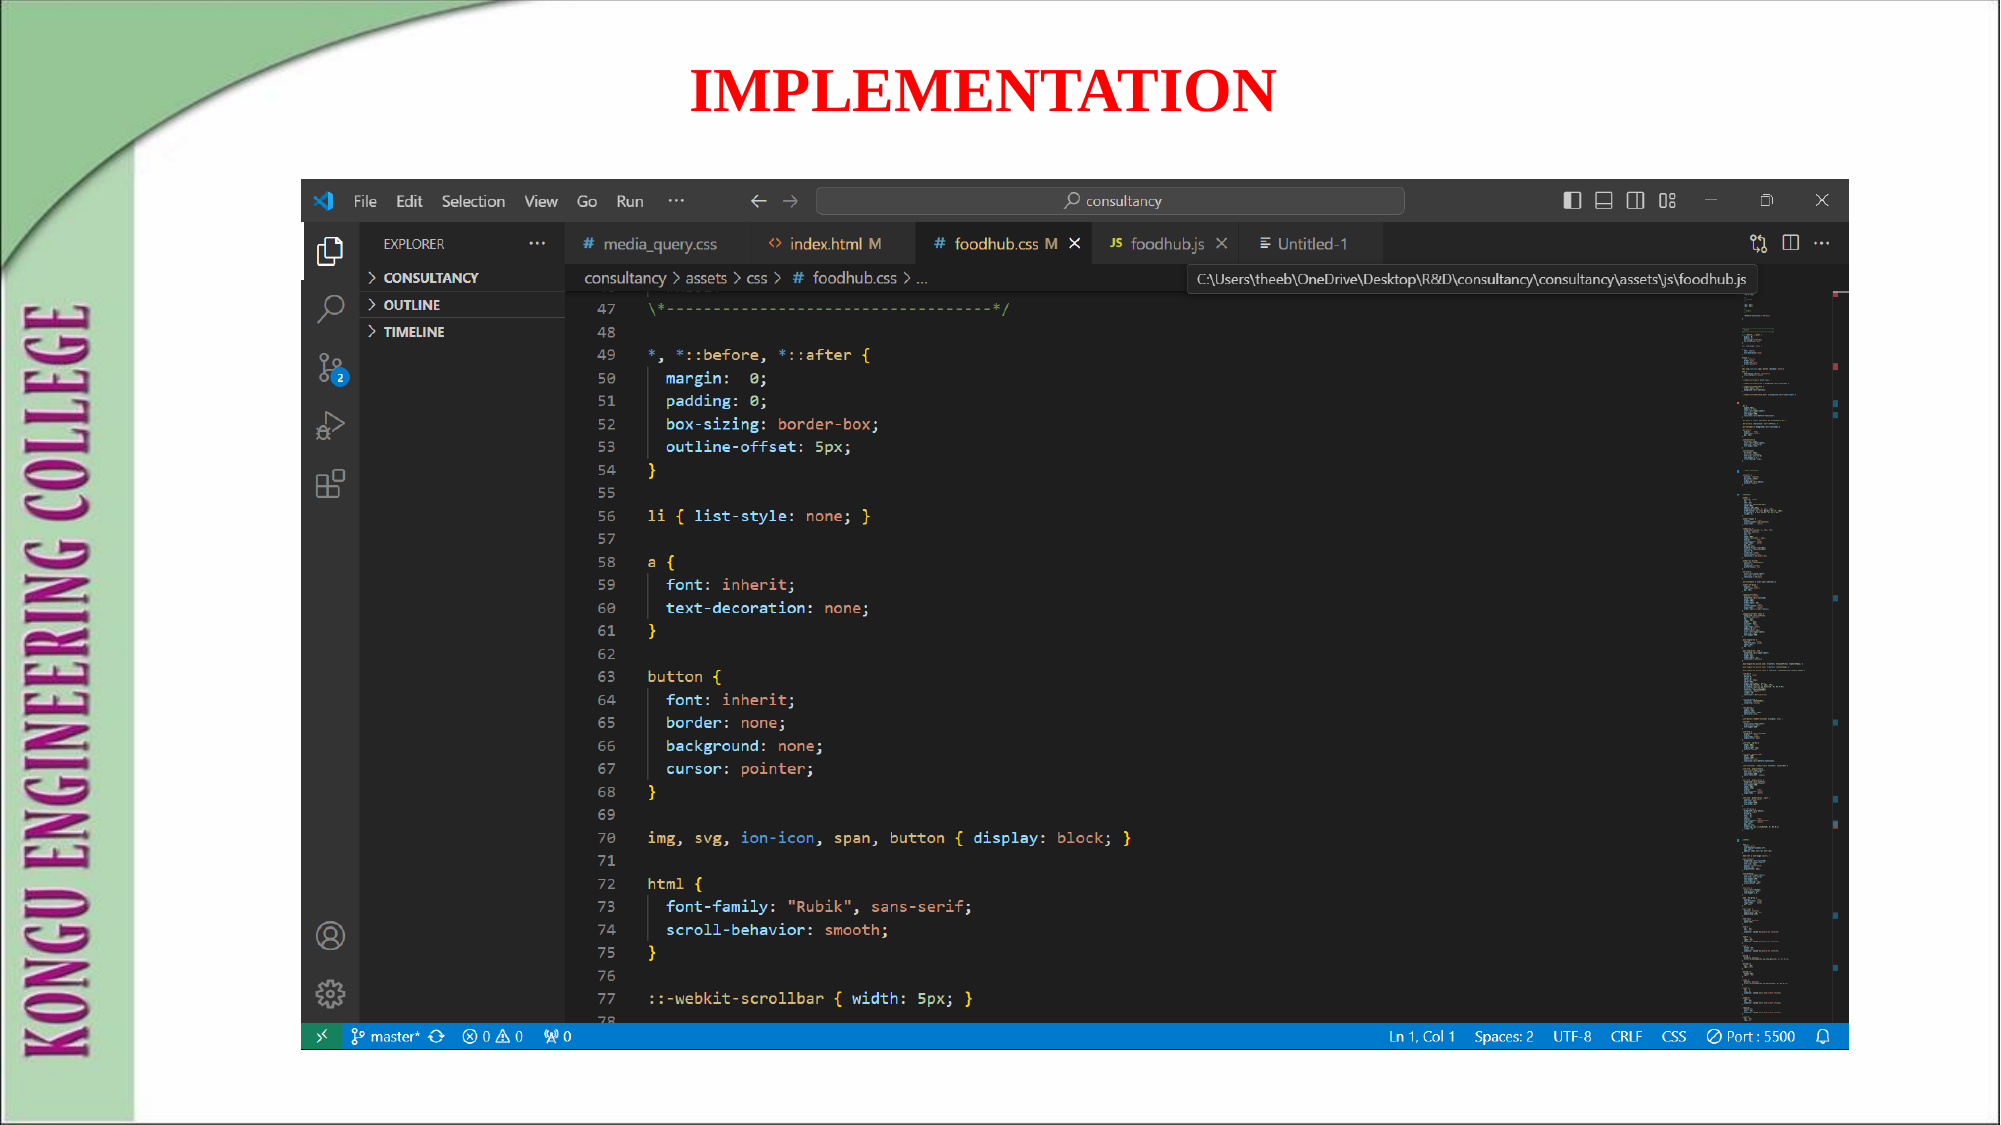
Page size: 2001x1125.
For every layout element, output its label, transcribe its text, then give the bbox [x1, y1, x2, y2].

picture [0, 0, 2000, 1125]
title IMPLEMENTATION [237, 0, 1849, 238]
